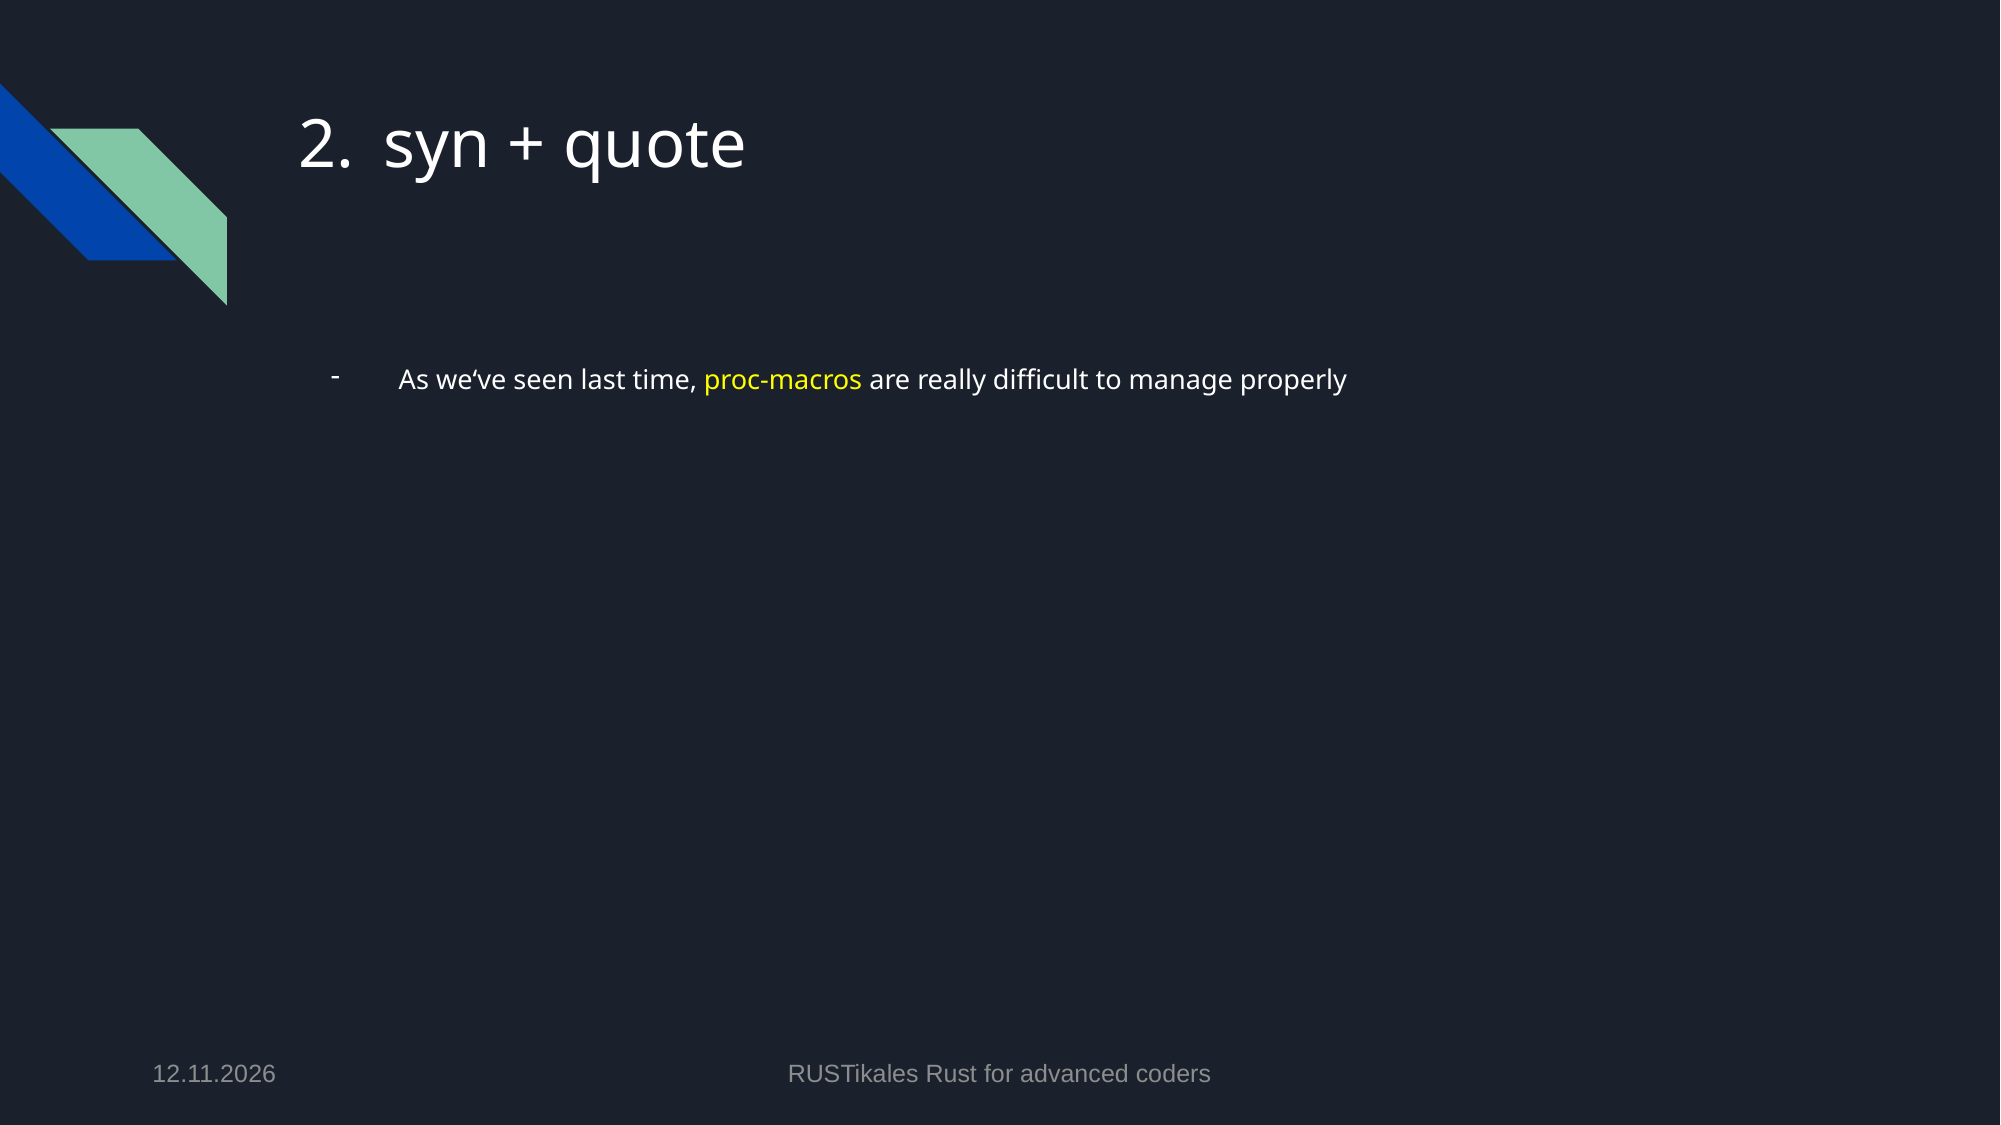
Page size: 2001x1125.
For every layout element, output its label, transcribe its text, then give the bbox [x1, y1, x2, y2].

footer RUSTikales Rust for advanced coders [662, 1042, 1338, 1103]
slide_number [137, 1042, 588, 1103]
title syn + quote [283, 86, 1824, 287]
list As we‘ve seen last time, proc-macros are really difficult to manage properly [283, 342, 1824, 980]
